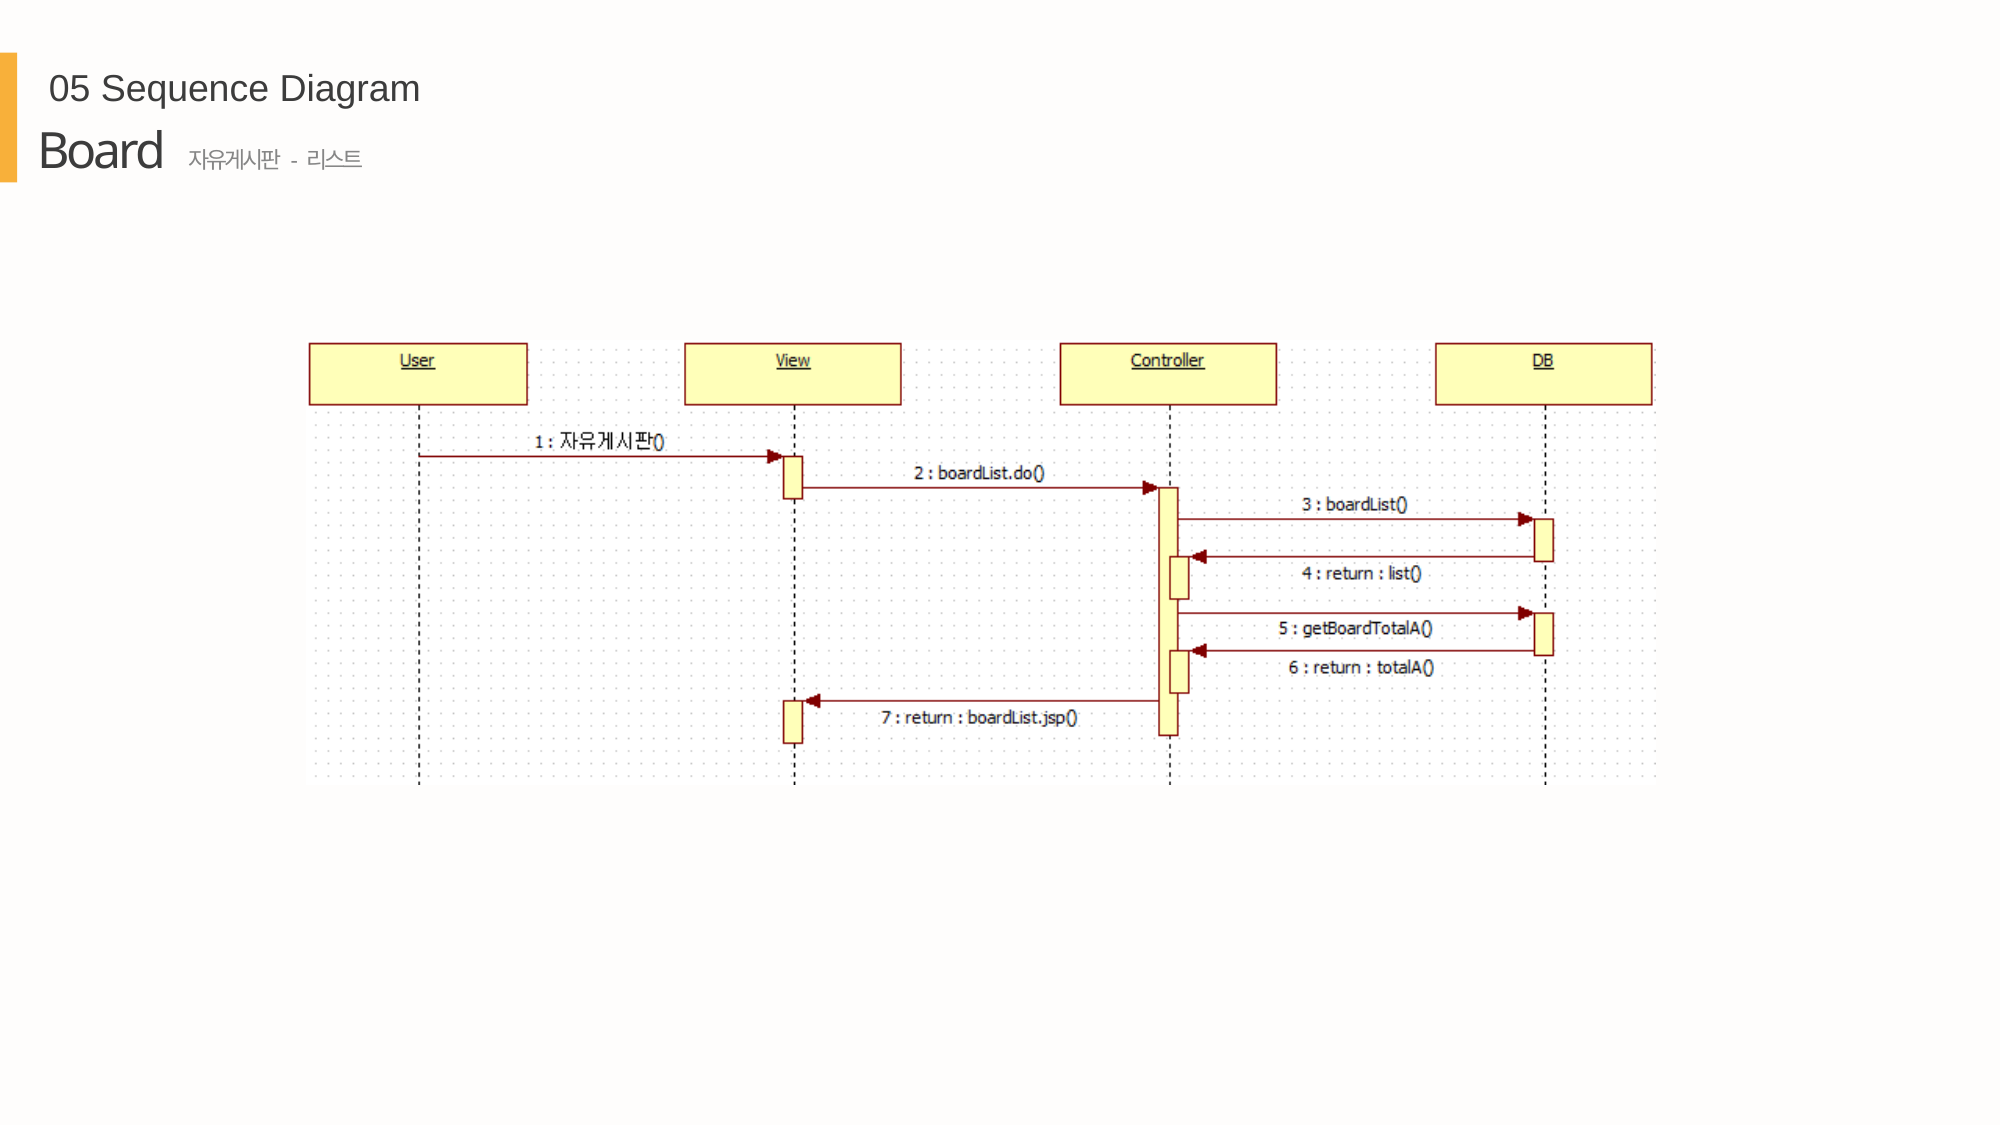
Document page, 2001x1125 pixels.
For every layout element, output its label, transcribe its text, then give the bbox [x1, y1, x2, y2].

text_box Board 자유게시판 - 리스트 [22, 110, 379, 186]
picture [306, 340, 1656, 785]
text_box [0, 52, 18, 183]
text_box 05 Sequence Diagram [34, 56, 436, 117]
